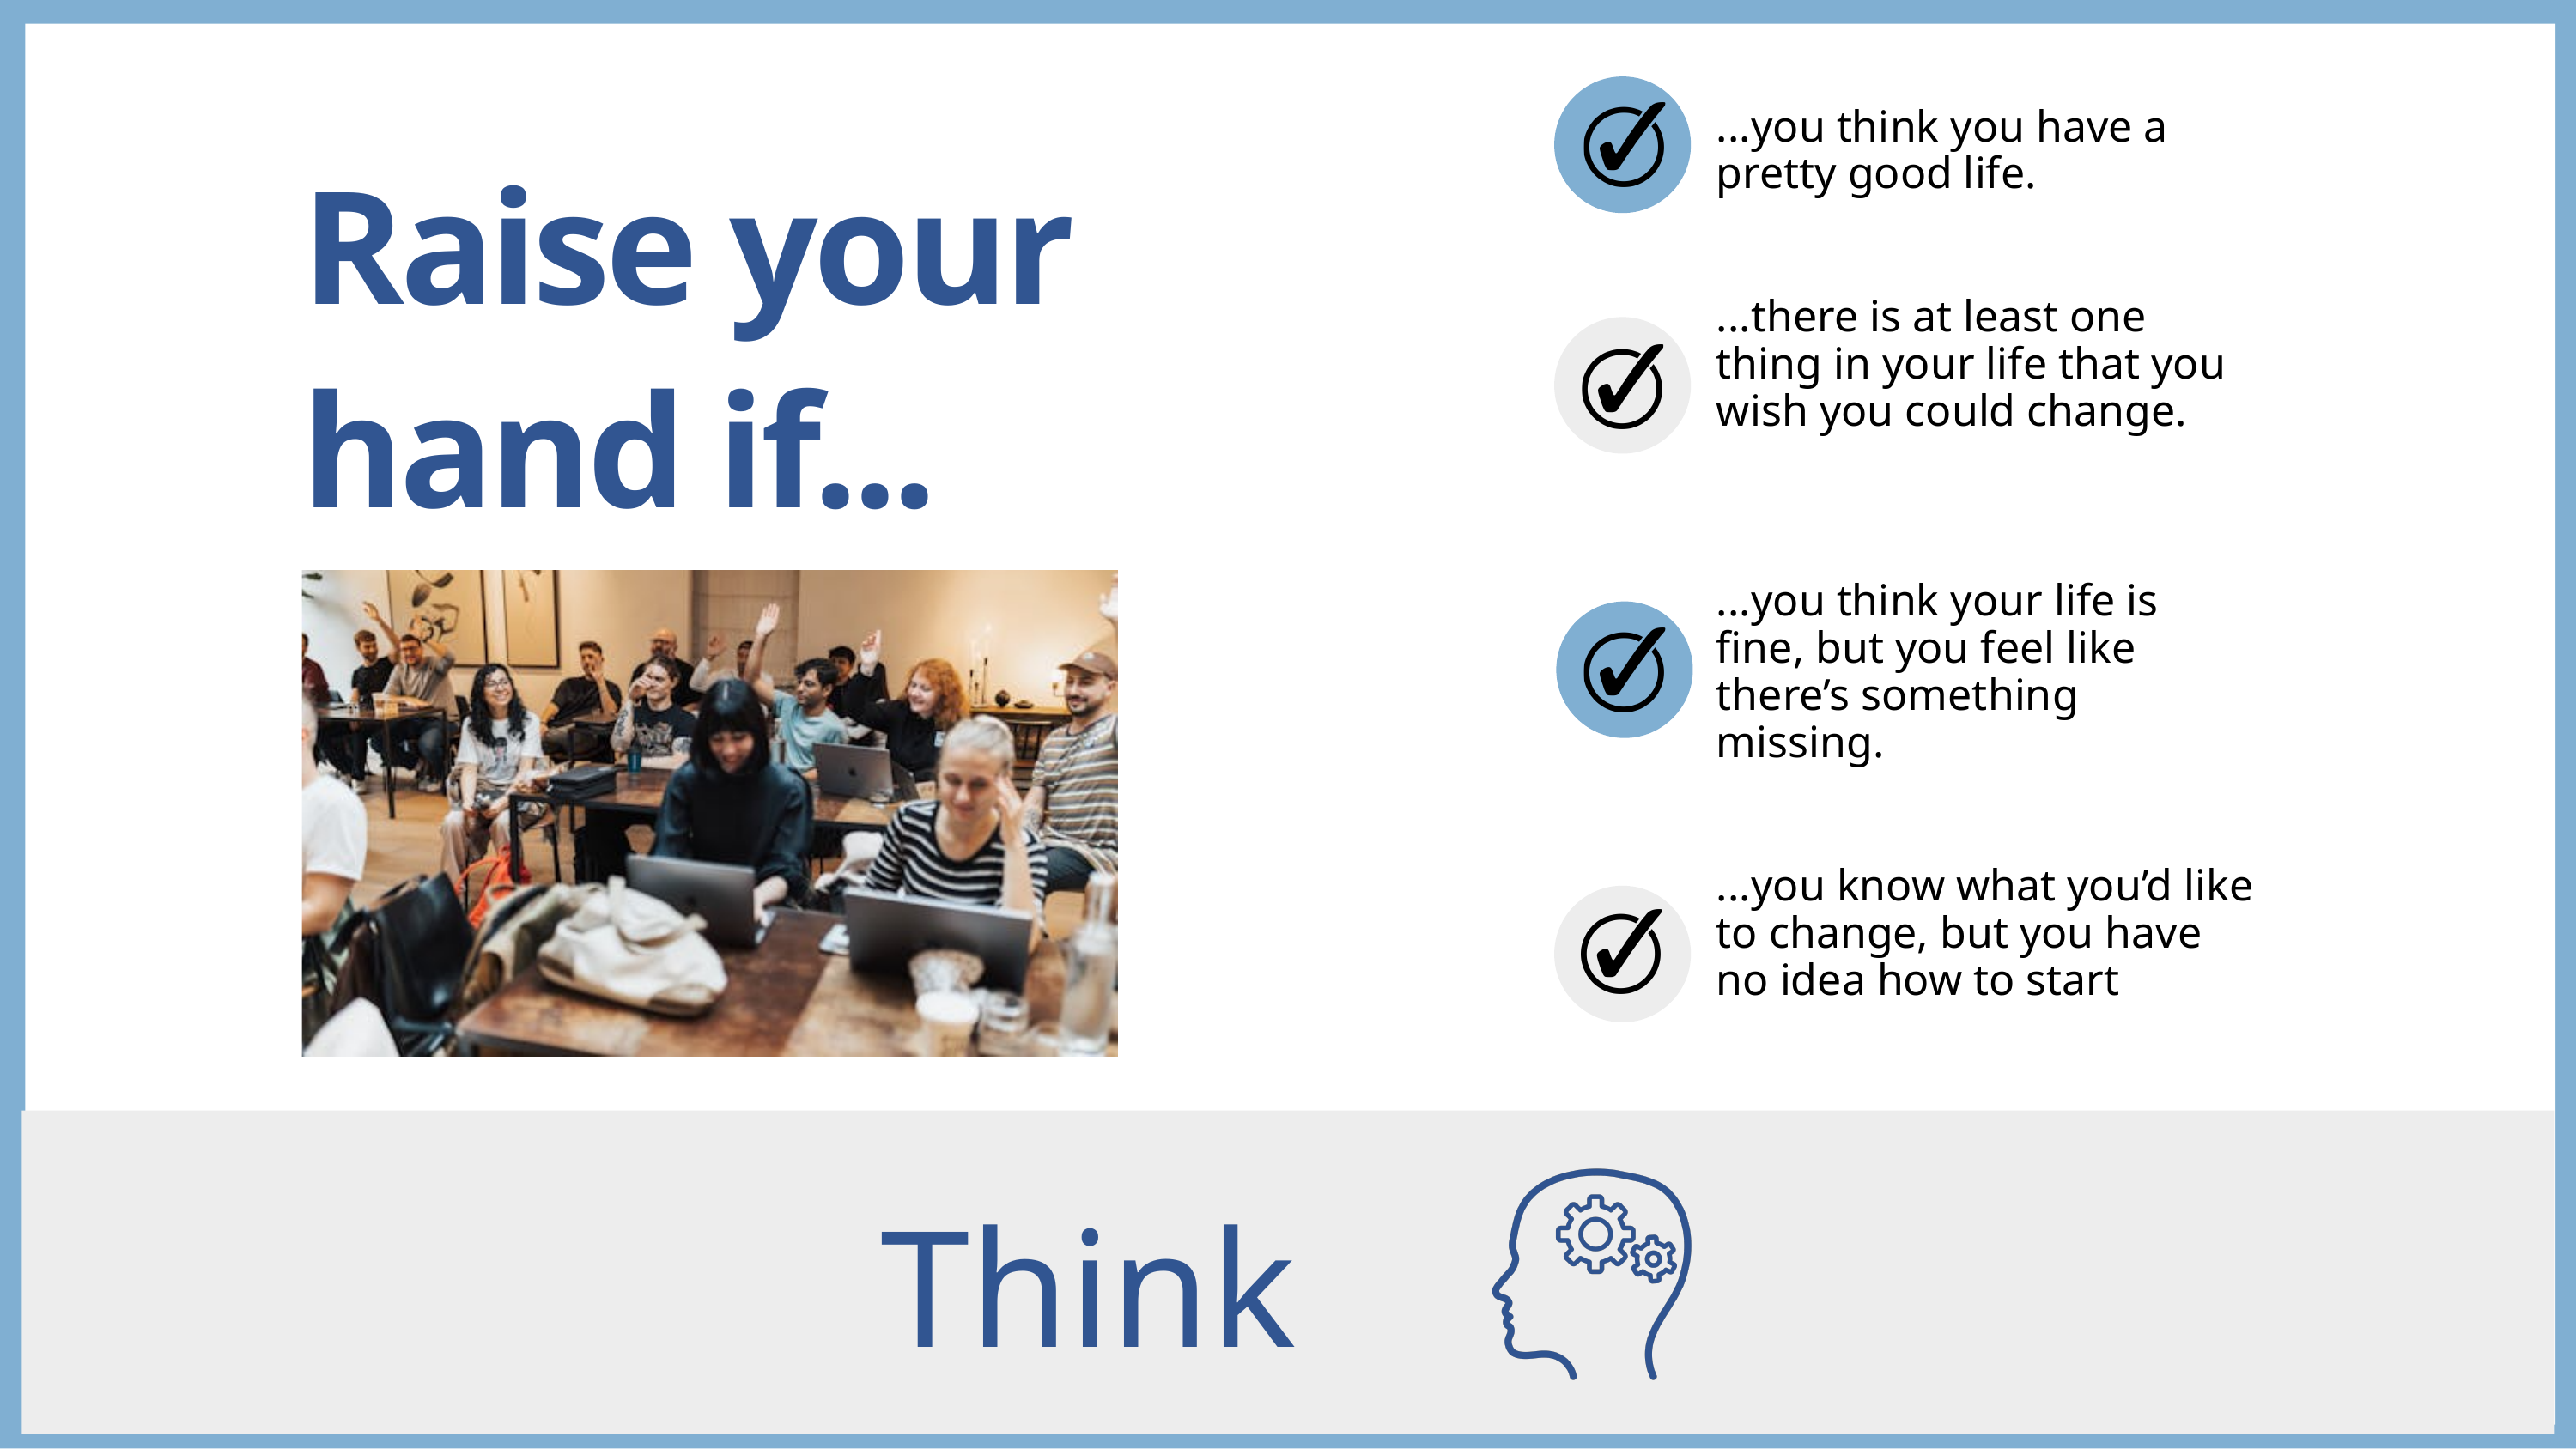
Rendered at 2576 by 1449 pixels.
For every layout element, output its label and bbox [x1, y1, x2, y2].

text_box [1553, 885, 1692, 1023]
text_box [1556, 601, 1693, 738]
text_box [1553, 317, 1692, 454]
text_box [0, 0, 2576, 1449]
text_box [1553, 76, 1692, 214]
